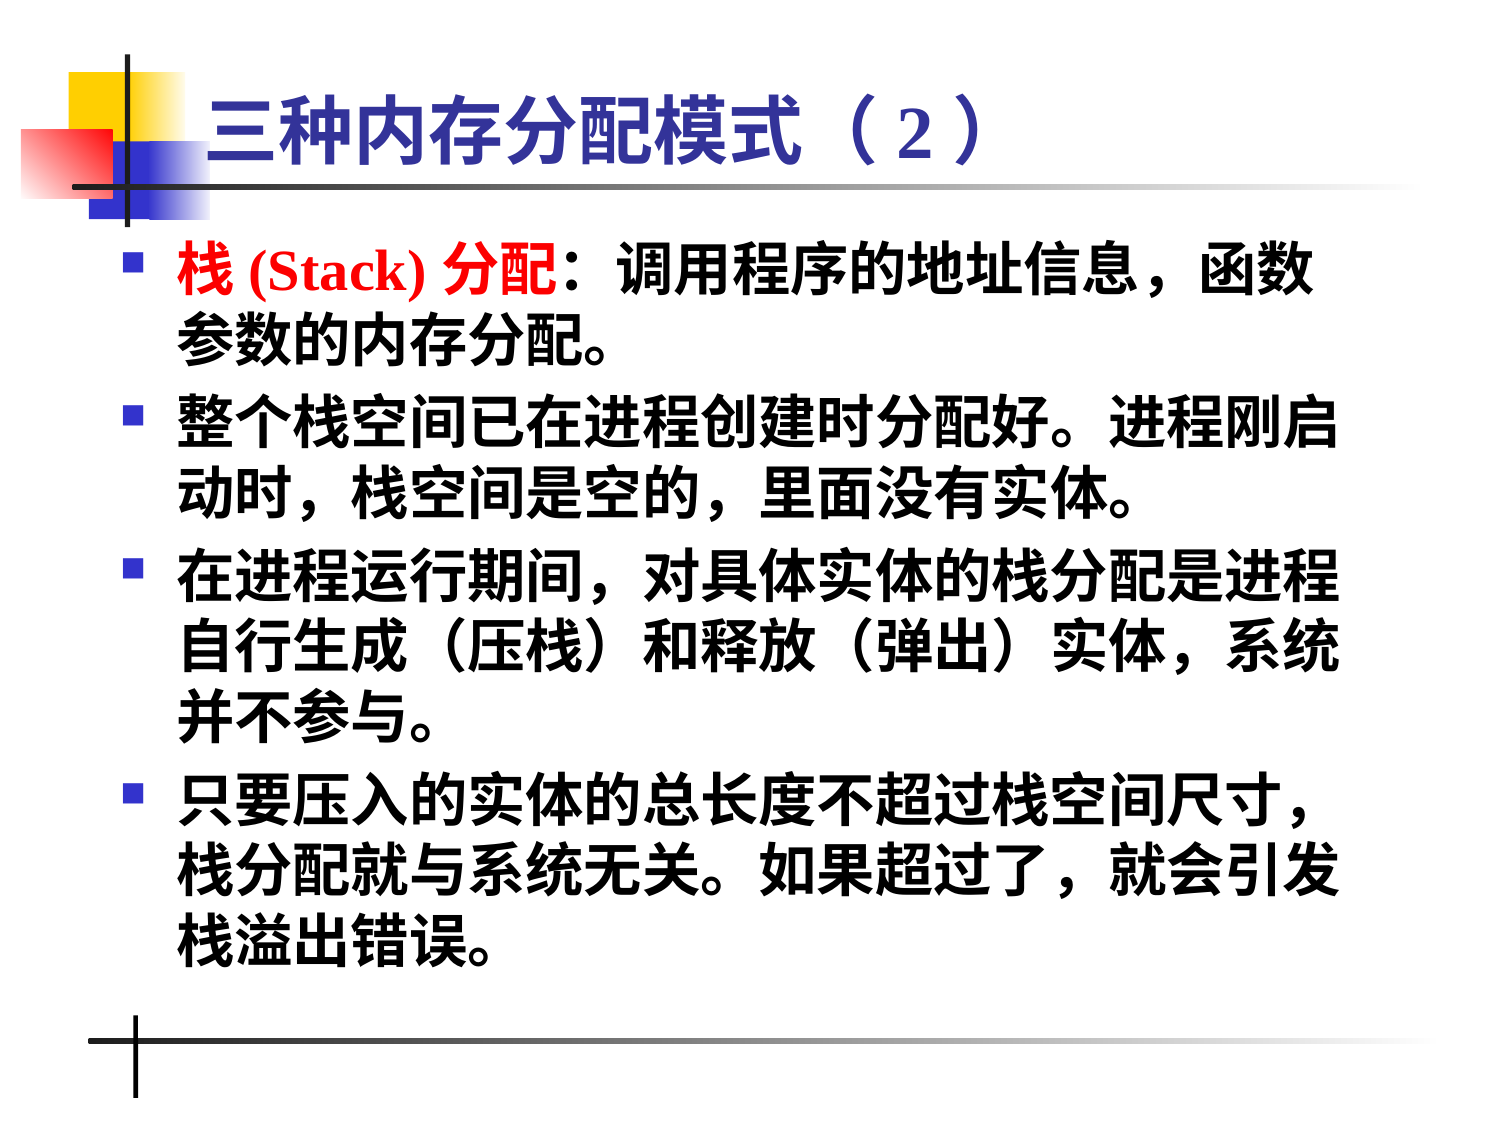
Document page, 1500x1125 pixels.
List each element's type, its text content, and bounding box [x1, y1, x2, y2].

title 三种内存分配模式（2） [188, 23, 1468, 181]
list 栈(Stack)分配：调用程序的地址信息，函数参数的内存分配。 整个栈空间已在进程创建时分配好。进程刚启动时，栈空间是空的，里面没有实体。 在进程运行期间，对具体实体的栈分配是进程自行生成（压栈）和释放（弹出）实体，系统并不参与。 只要压入的实体的总长度不超过栈空间尺寸，栈分配就与系统无关。如果超过了，就会引发栈溢出错误。 [104, 223, 1381, 1005]
